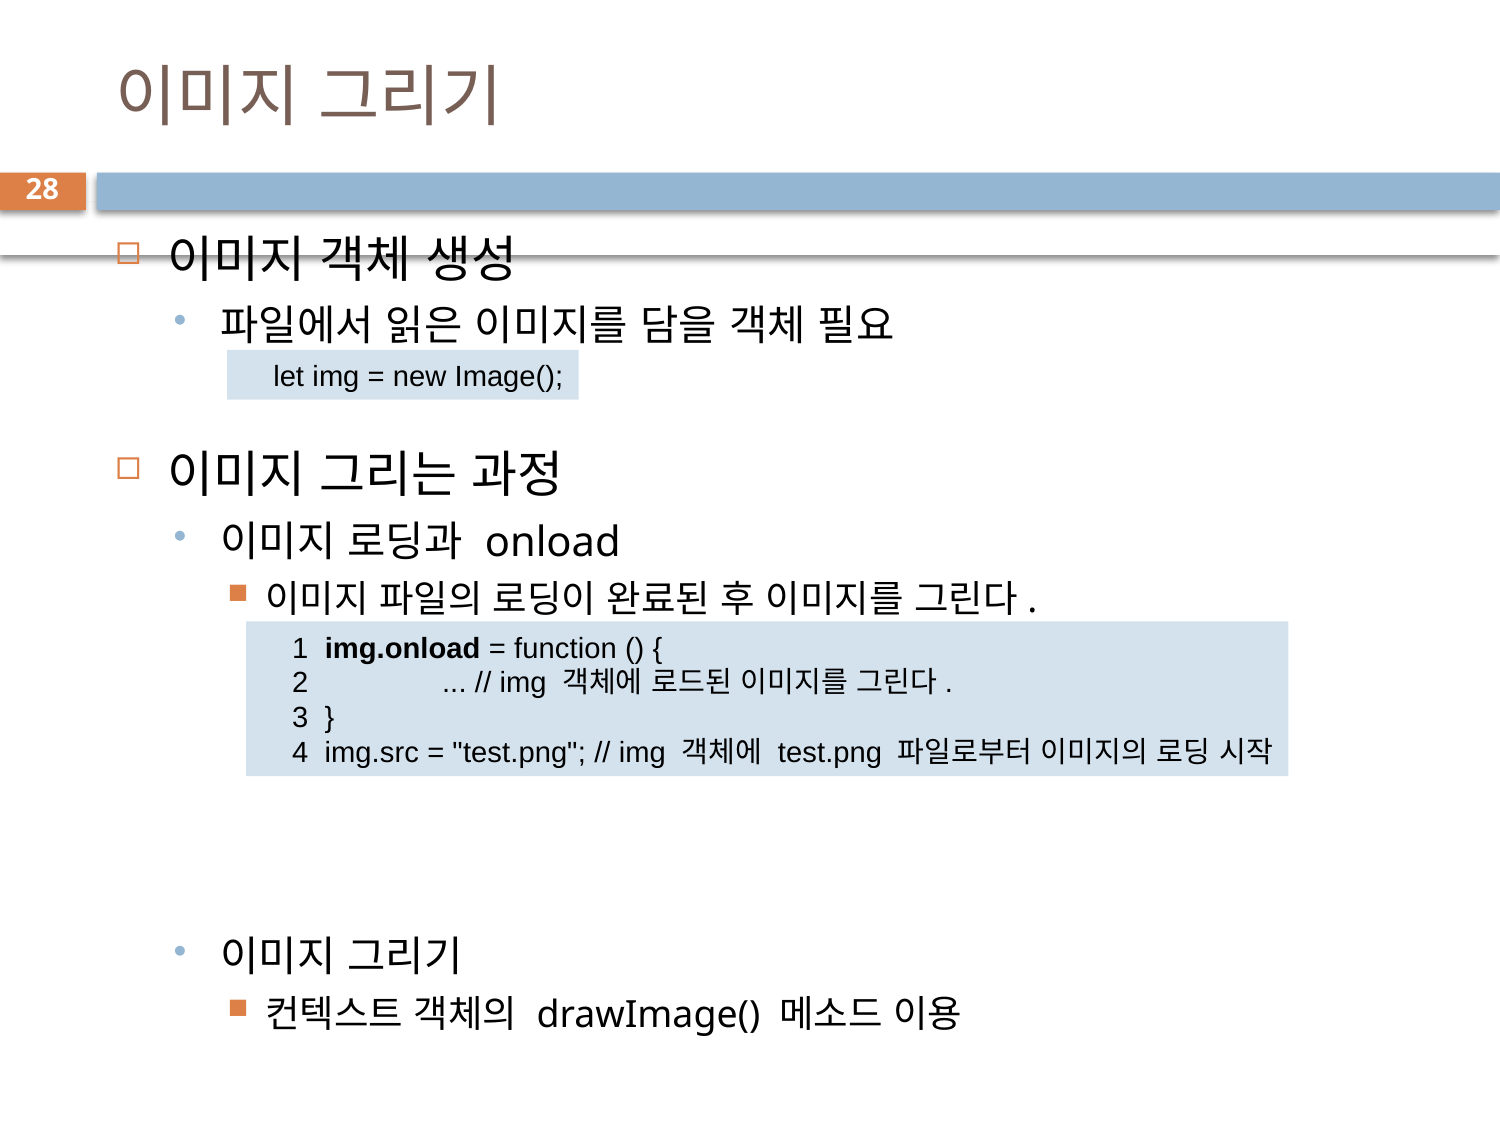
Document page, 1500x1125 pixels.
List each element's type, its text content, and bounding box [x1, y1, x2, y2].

text_box 1 img.onload = function () { 2 ... // img 객체에 로드된 이미지를 그린다. 3 } 4 img.src = "test.png"; // img 객체에 test.png 파일로부터 이미지의 로딩 시작 [246, 621, 1289, 777]
list 이미지 객체 생성 파일에서 읽은 이미지를 담을 객체 필요 이미지 그리는 과정 이미지 로딩과 onload 이미지 파일의 로딩이 완료된 후 이미지를 그린다. 이미지 그리기 컨텍스트 객체의 drawImage() 메소드 이용 [100, 219, 1438, 1047]
text_box let img = new Image(); [227, 349, 579, 400]
slide_number 28 [0, 170, 87, 211]
title 이미지 그리기 [100, 37, 1438, 149]
